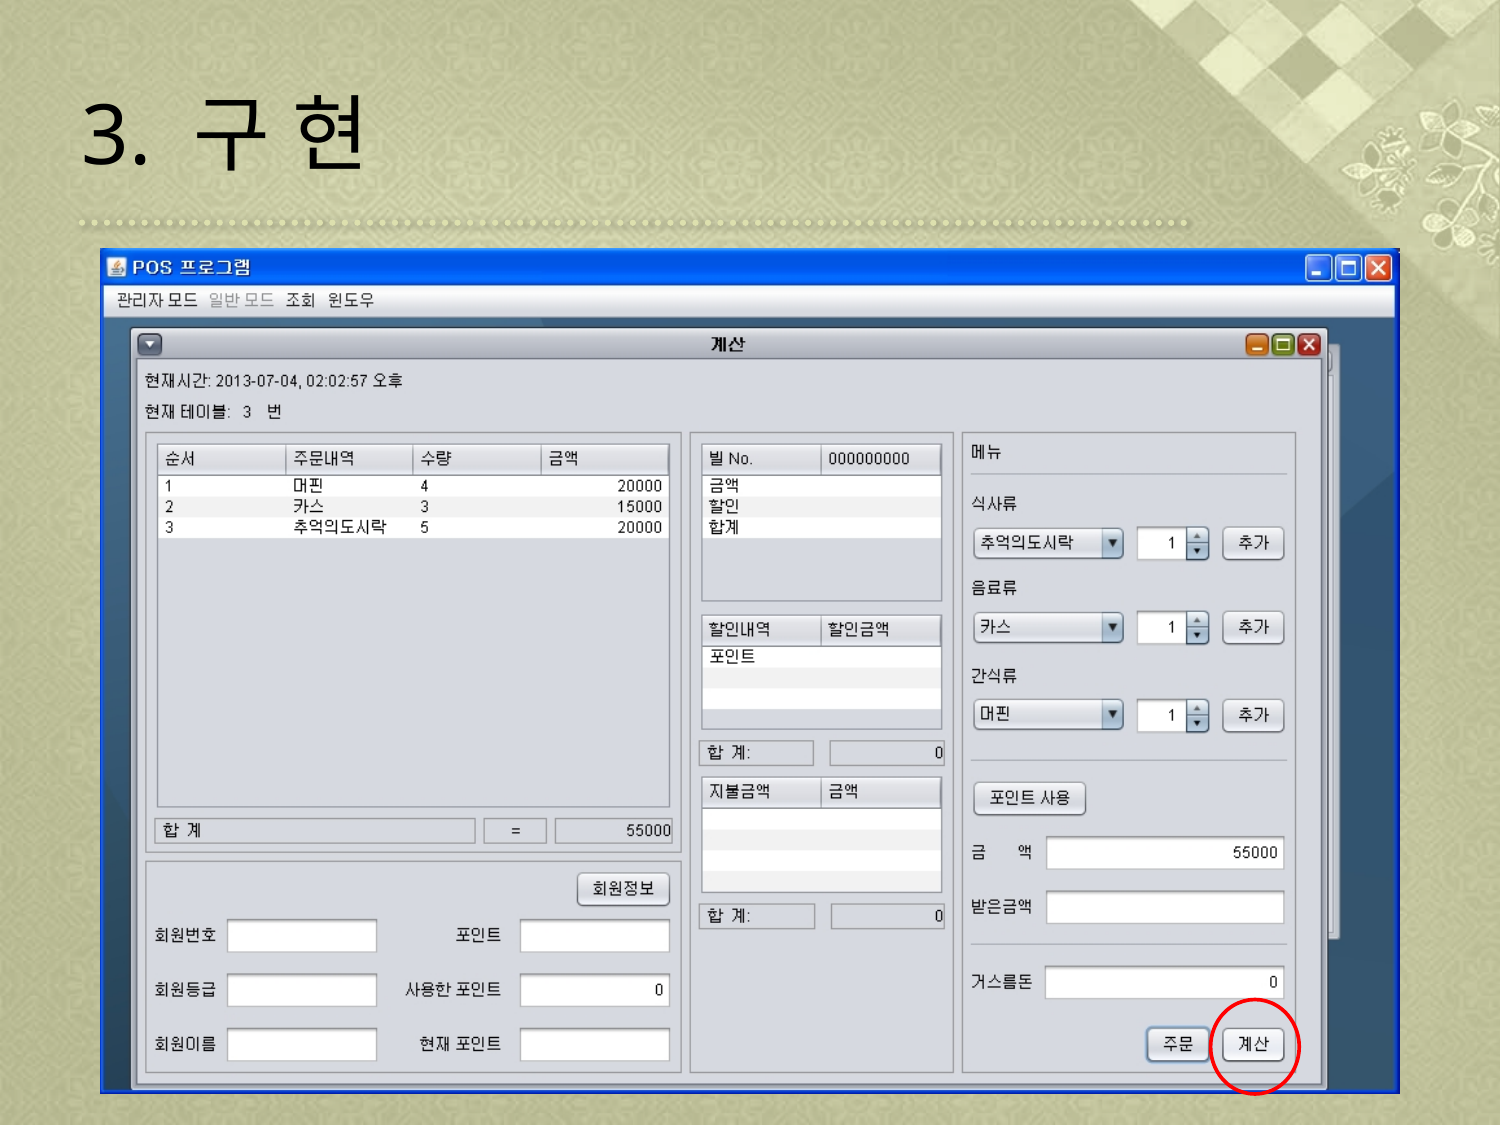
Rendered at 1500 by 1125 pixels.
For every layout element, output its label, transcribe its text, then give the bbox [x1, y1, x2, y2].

title 3. 구 현 [67, 53, 1471, 209]
picture [100, 248, 1400, 1095]
